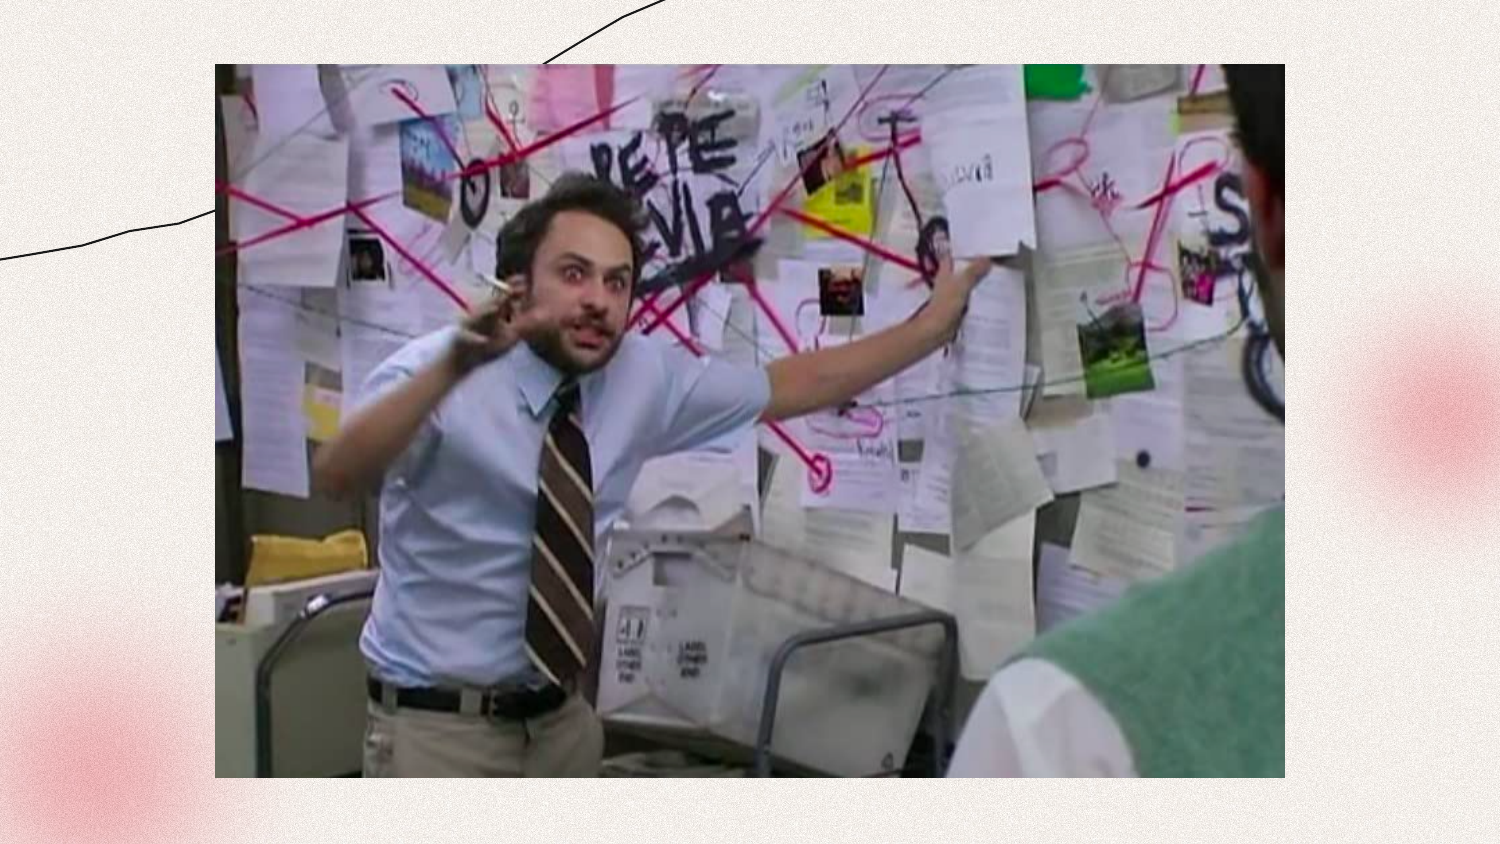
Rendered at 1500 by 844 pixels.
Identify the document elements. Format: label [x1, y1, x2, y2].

text_box [0, 211, 210, 261]
picture [0, 64, 1500, 844]
text_box [543, 0, 666, 63]
